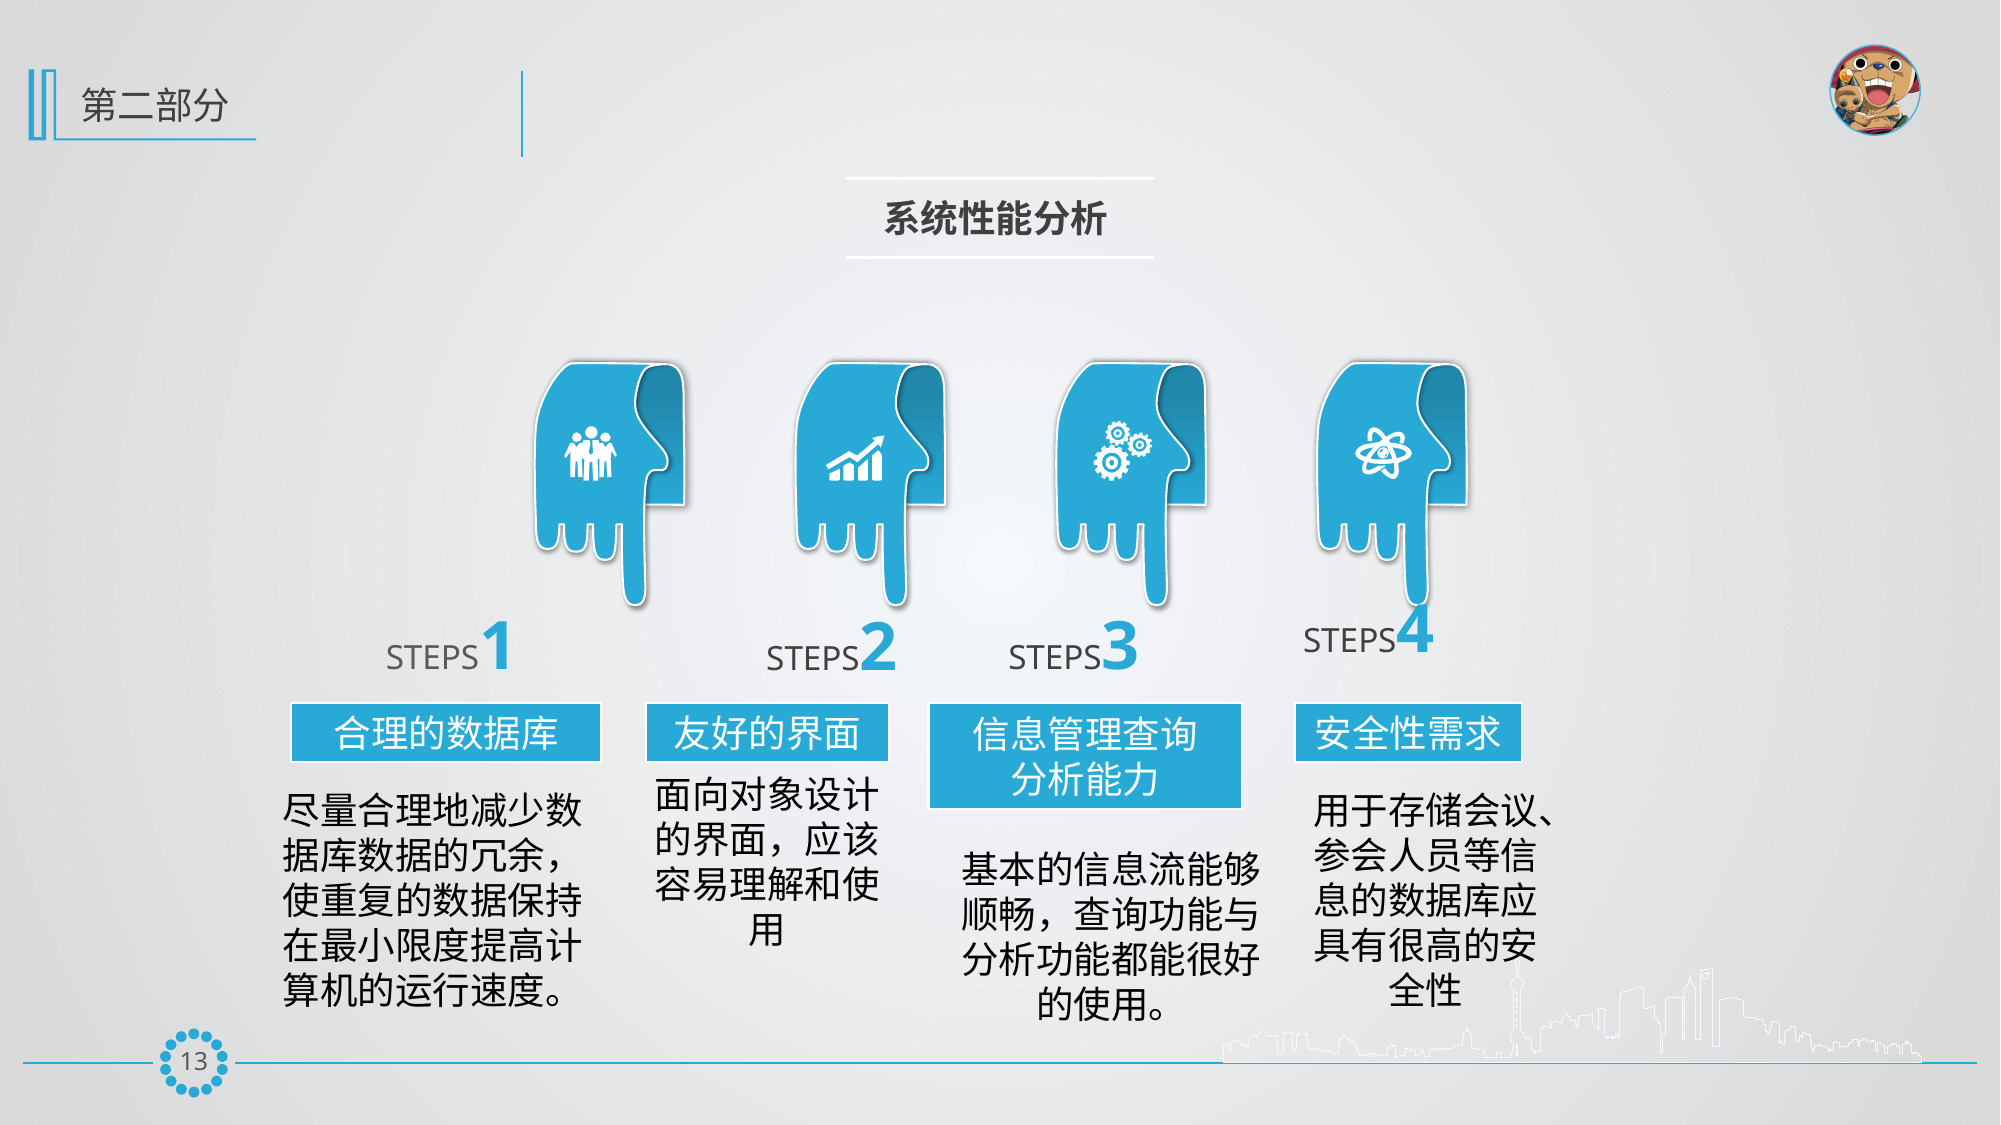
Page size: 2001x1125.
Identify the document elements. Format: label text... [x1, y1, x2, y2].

text_box [1314, 361, 1453, 532]
text_box [1093, 421, 1153, 481]
text_box [843, 462, 854, 481]
slide_number 12 [169, 1039, 218, 1086]
text_box [825, 435, 885, 470]
text_box 用于存储会议、参会人员等信息的数据库应具有很高的安全性 [1295, 779, 1556, 1020]
text_box 友好的界面 [643, 701, 891, 764]
text_box 合理的数据库 [289, 701, 603, 764]
text_box [532, 361, 670, 608]
text_box STEPS4 [1276, 532, 1491, 683]
text_box [829, 468, 840, 481]
text_box 面向对象设计的界面，应该容易理解和使用 [636, 764, 898, 959]
text_box 信息管理查询 分析能力 [926, 701, 1244, 811]
text_box 安全性需求 [1293, 701, 1524, 764]
text_box STEPS2 [739, 550, 954, 701]
text_box [1054, 361, 1192, 549]
text_box [564, 432, 617, 481]
text_box [585, 426, 598, 439]
text_box 系统性能分析 [868, 187, 1132, 248]
text_box [858, 458, 868, 481]
text_box [1355, 427, 1412, 479]
text_box [903, 363, 948, 507]
text_box 基本的信息流能够顺畅，查询功能与分析功能都能很好的使用。 [945, 838, 1277, 1034]
text_box [793, 361, 931, 550]
text_box [1164, 363, 1209, 507]
text_box [872, 450, 882, 481]
text_box 尽量合理地减少数据库数据的冗余，使重复的数据保持在最小限度提高计算机的运行速度。 [266, 779, 599, 1046]
picture [1831, 46, 1919, 134]
text_box STEPS3 [982, 549, 1196, 700]
text_box [1425, 363, 1469, 507]
text_box [642, 363, 687, 507]
text_box STEPS1 [359, 549, 574, 700]
